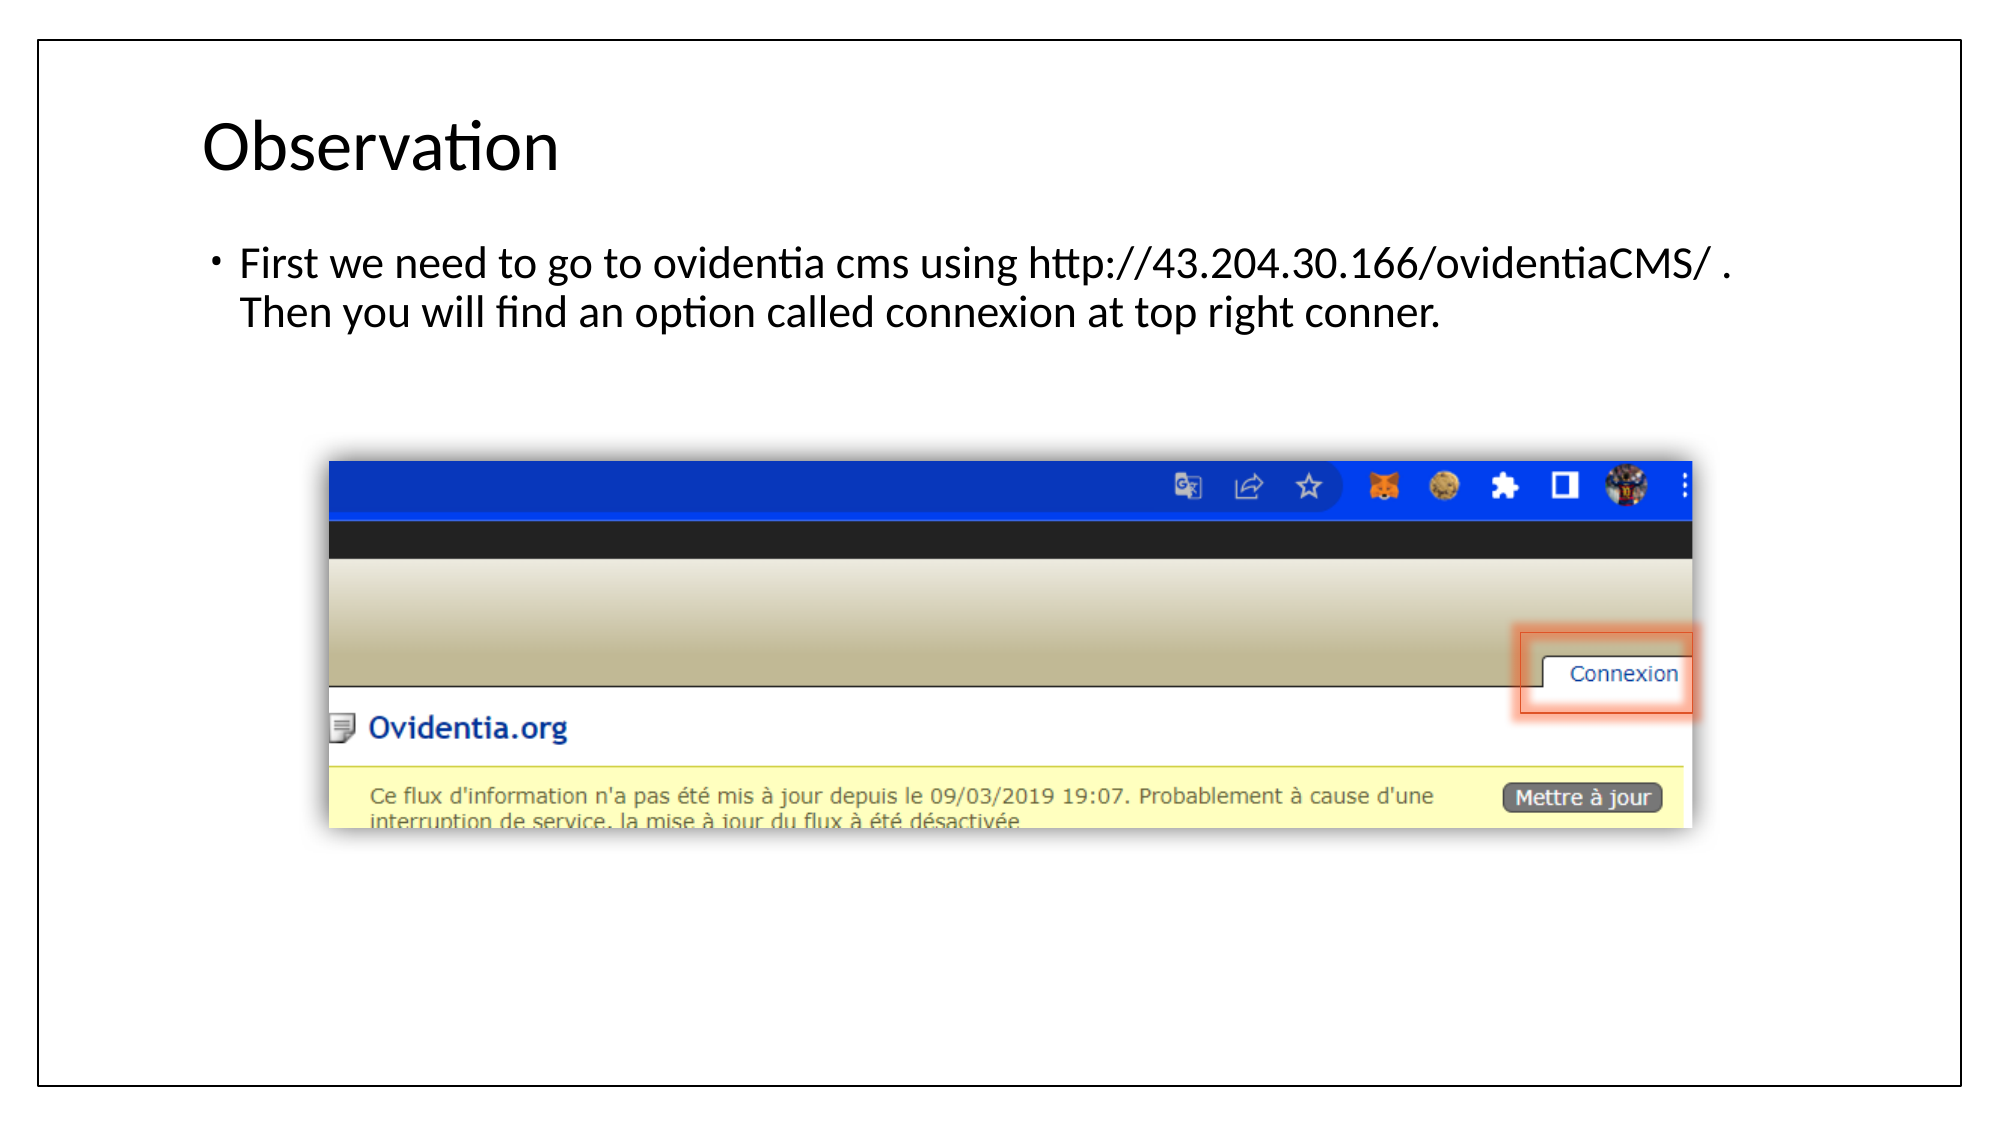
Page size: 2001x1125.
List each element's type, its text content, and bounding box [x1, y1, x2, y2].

list First we need to go to ovidentia cms using http://43.204.30.166/ovidentiaCMS/ . Then you will find an option called connexion at top right conner. [187, 231, 1807, 894]
picture [328, 461, 1693, 829]
title Observation [187, 99, 1808, 195]
